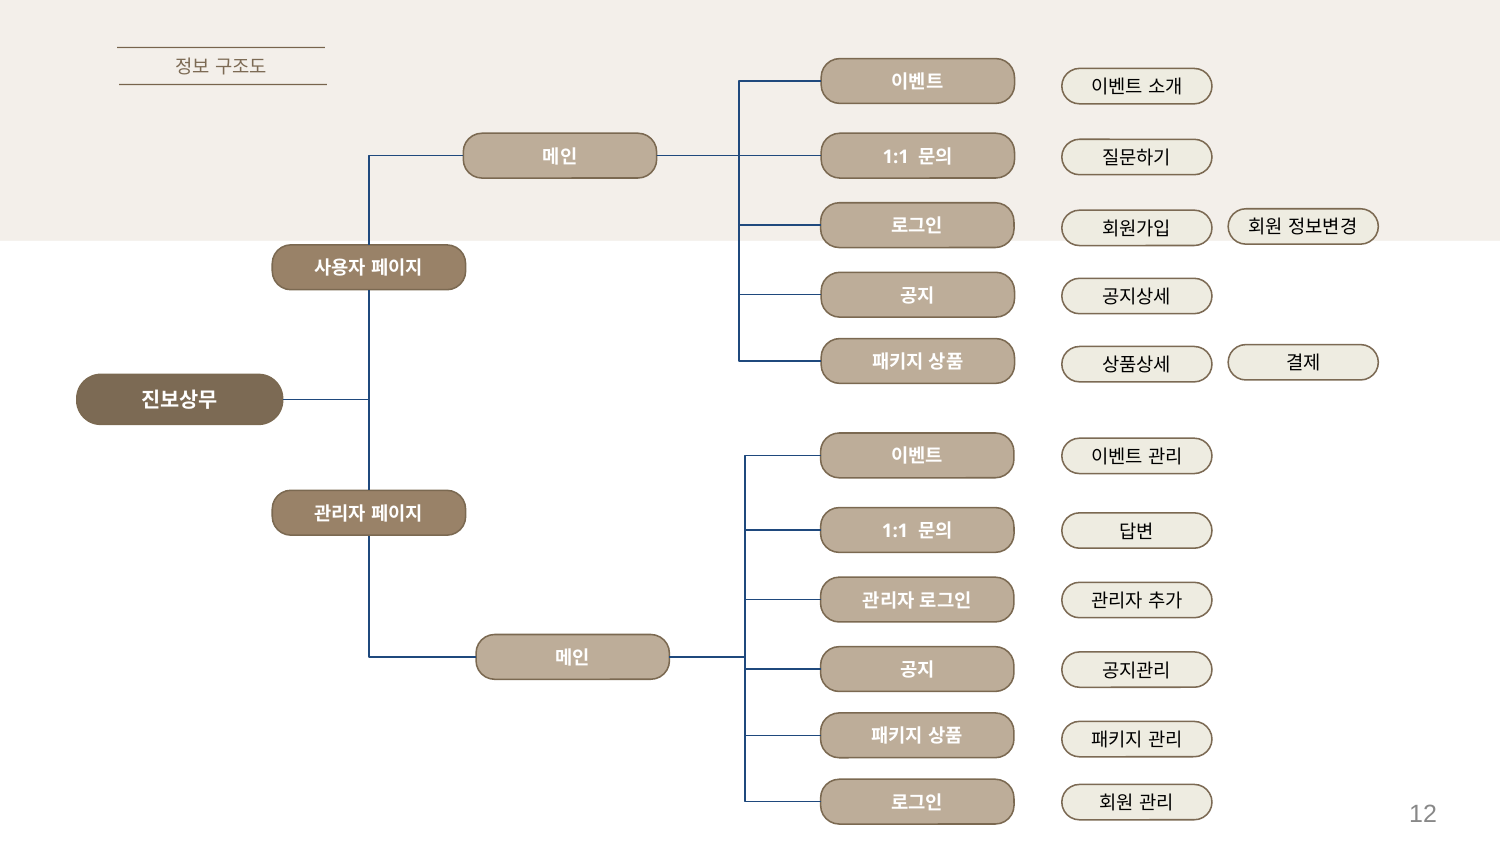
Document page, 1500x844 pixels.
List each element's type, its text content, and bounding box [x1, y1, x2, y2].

text_box 관리자 로그인 [826, 577, 1014, 622]
text_box 패키지 상품 [821, 338, 1015, 384]
text_box 1:1 문의 [825, 507, 1015, 553]
text_box 공지관리 [1061, 651, 1212, 688]
text_box 회원 관리 [1061, 784, 1212, 820]
text_box 답변 [1061, 512, 1212, 549]
picture [0, 0, 1500, 241]
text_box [669, 455, 821, 656]
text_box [656, 155, 822, 362]
text_box 메인 [476, 634, 663, 680]
text_box 이벤트 관리 [1061, 438, 1212, 474]
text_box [669, 656, 821, 802]
text_box 패키지 관리 [1061, 721, 1212, 757]
text_box 관리자 페이지 [272, 490, 466, 536]
slide_number ‹#› [1269, 797, 1445, 828]
text_box 관리자 추가 [1061, 582, 1212, 618]
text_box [361, 542, 484, 650]
text_box 진보상무 [76, 374, 277, 425]
text_box 공지상세 [1061, 278, 1212, 314]
text_box 상품상세 [1061, 346, 1212, 382]
text_box 이벤트 [820, 432, 1014, 478]
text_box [282, 399, 370, 491]
text_box 패키지 상품 [825, 712, 1014, 758]
text_box 공지 [827, 272, 1015, 318]
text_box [371, 152, 461, 248]
text_box 로그인 [821, 779, 1015, 825]
text_box 공지 [826, 646, 1014, 692]
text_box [656, 80, 822, 153]
text_box 결제 [1228, 344, 1379, 380]
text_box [282, 289, 370, 399]
text_box 사용자 페이지 [272, 249, 466, 290]
